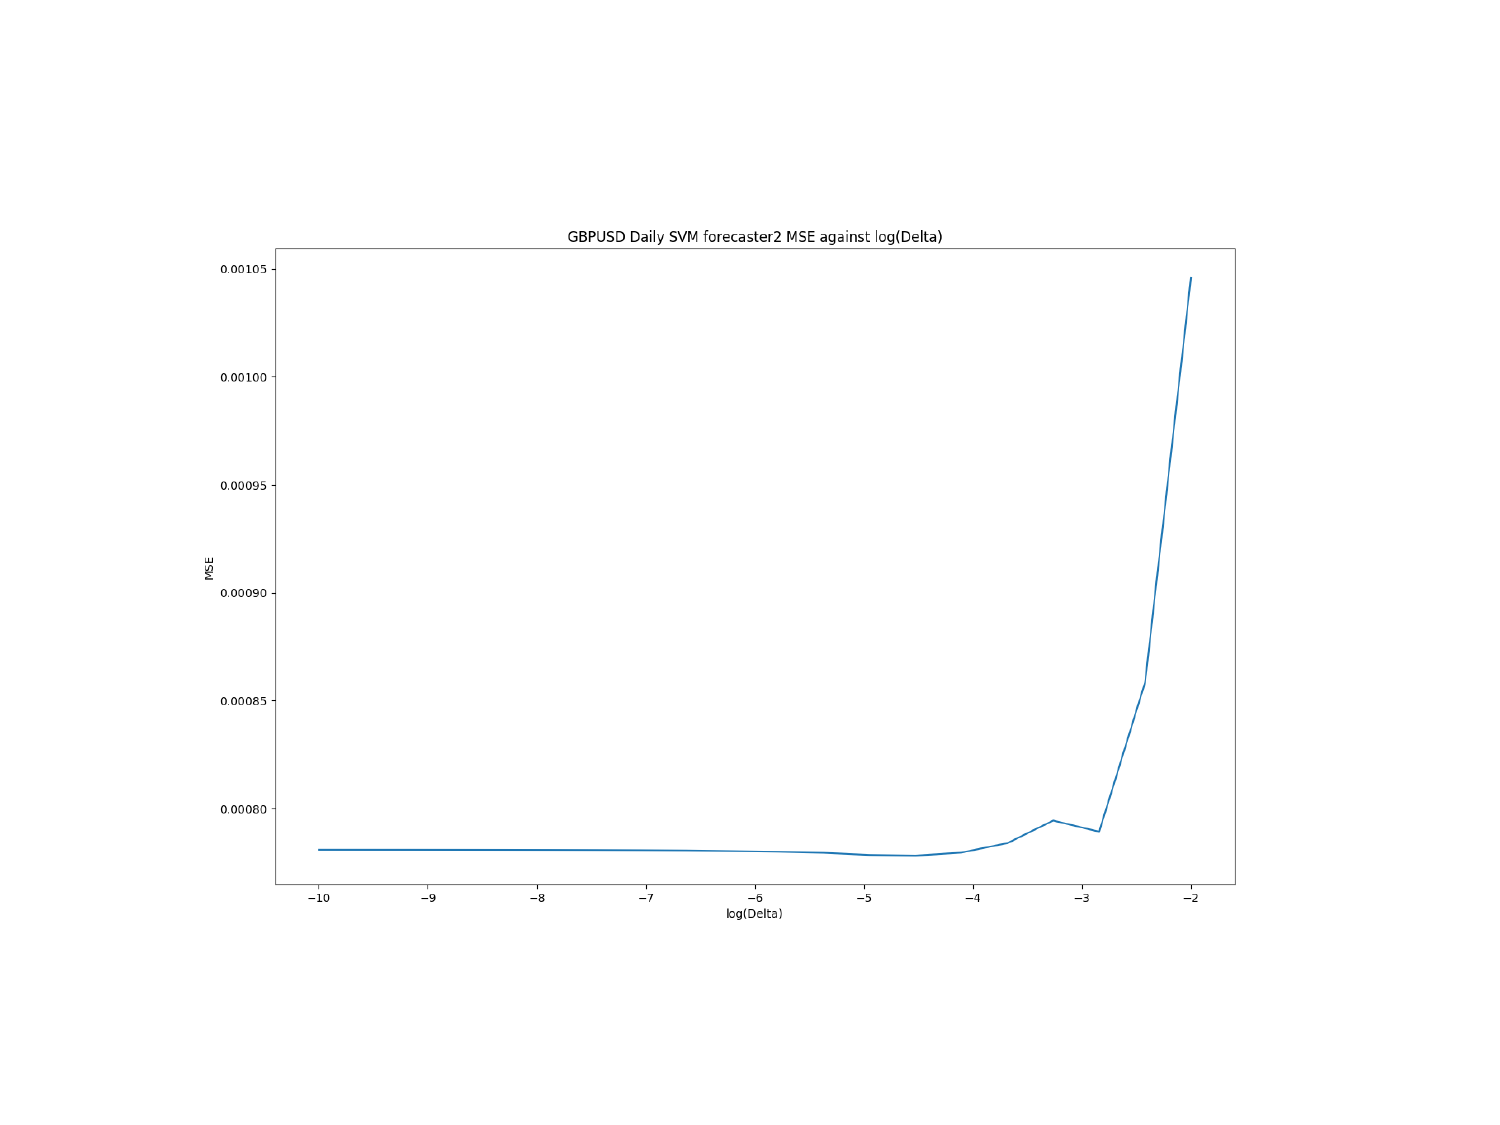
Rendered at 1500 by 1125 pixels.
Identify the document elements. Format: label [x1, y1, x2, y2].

picture [119, 149, 1358, 976]
